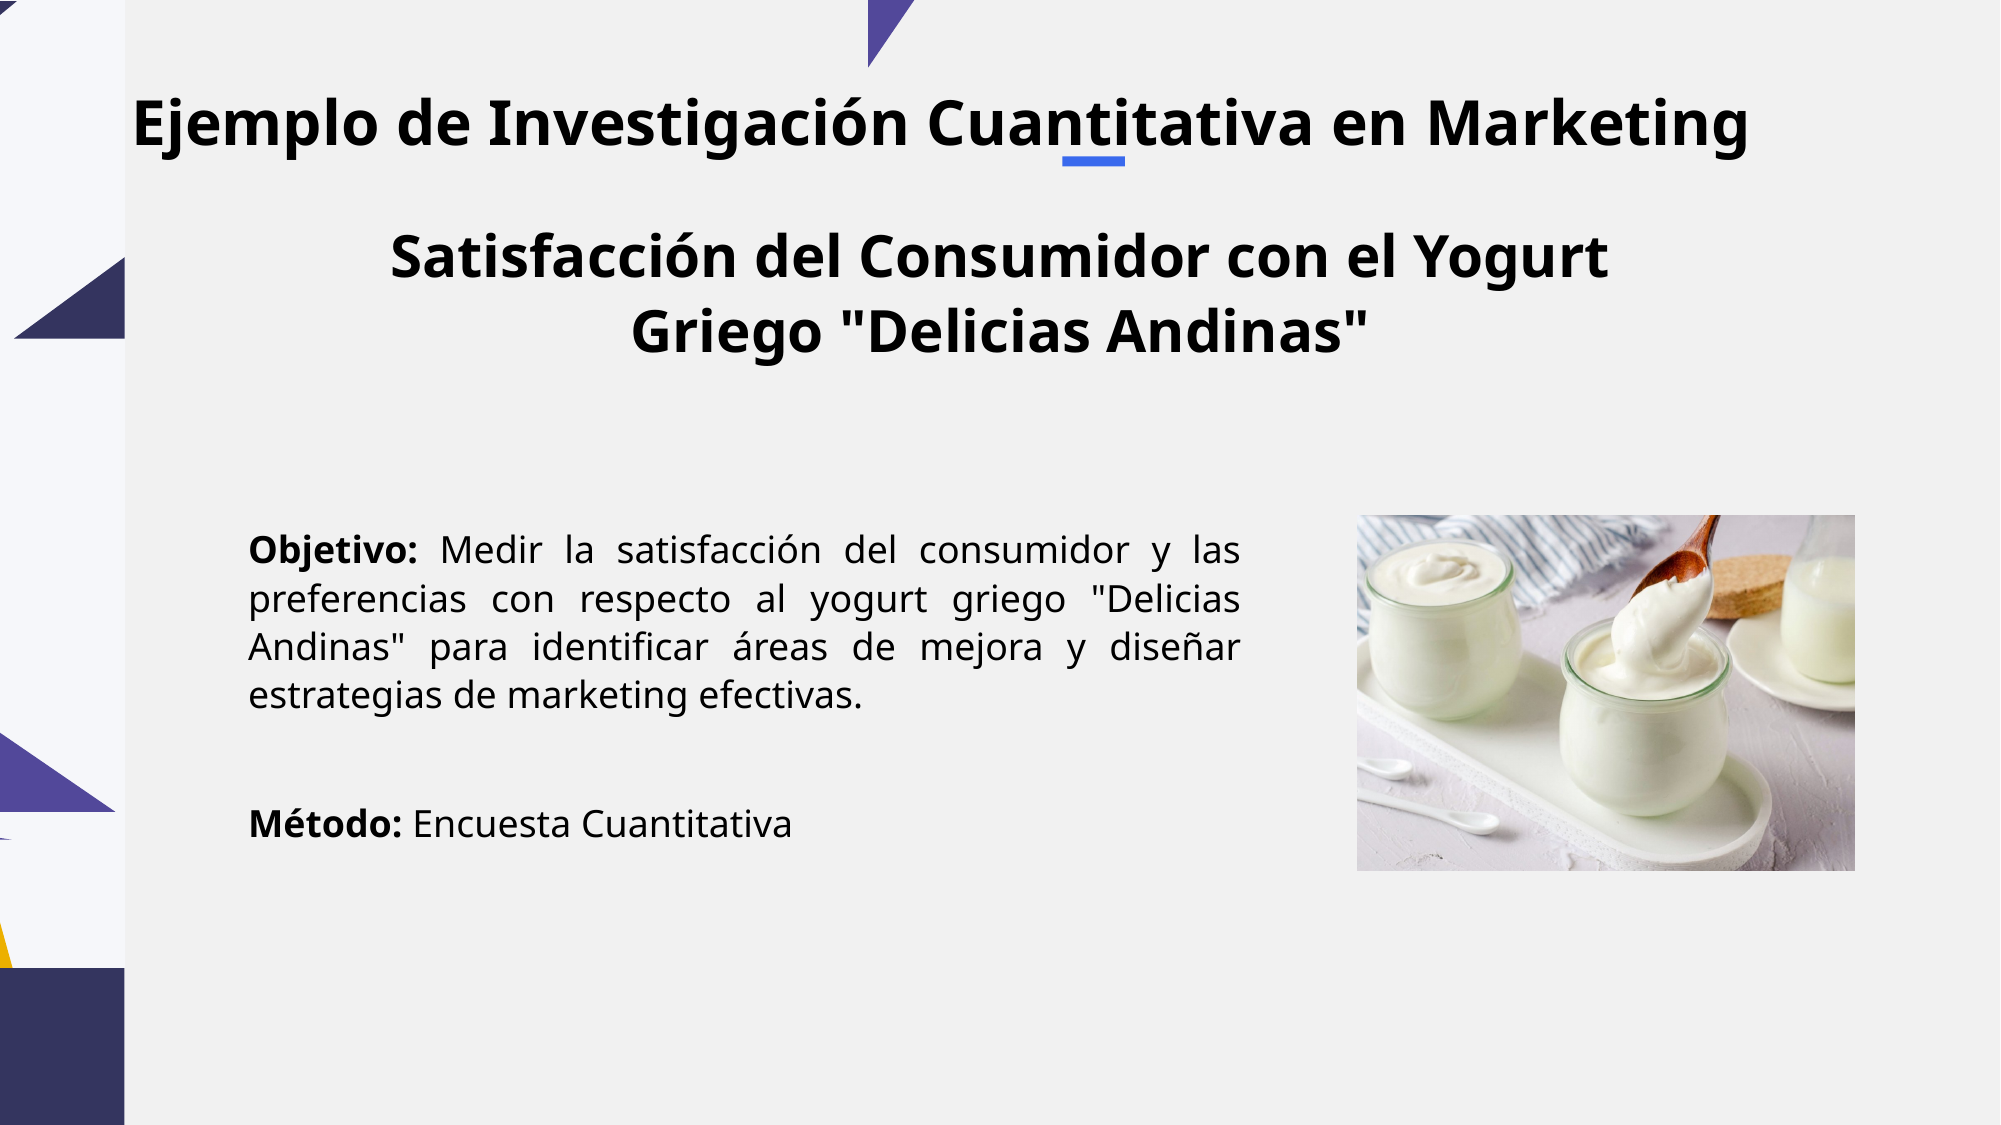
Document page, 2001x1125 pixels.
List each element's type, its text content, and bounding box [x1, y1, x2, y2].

title Ejemplo de Investigación Cuantitativa en Marketing [131, 83, 1900, 208]
picture [1356, 515, 1855, 872]
text_box Satisfacción del Consumidor con el Yogurt Griego "Delicias Andinas" [345, 207, 1655, 372]
text_box Objetivo: Medir la satisfacción del consumidor y las preferencias con respecto al yogurt griego "Delicias Andinas" para identificar áreas de mejora y diseñar estrategias de marketing efectivas. Método: Encuesta Cuantitativa [233, 515, 1257, 853]
